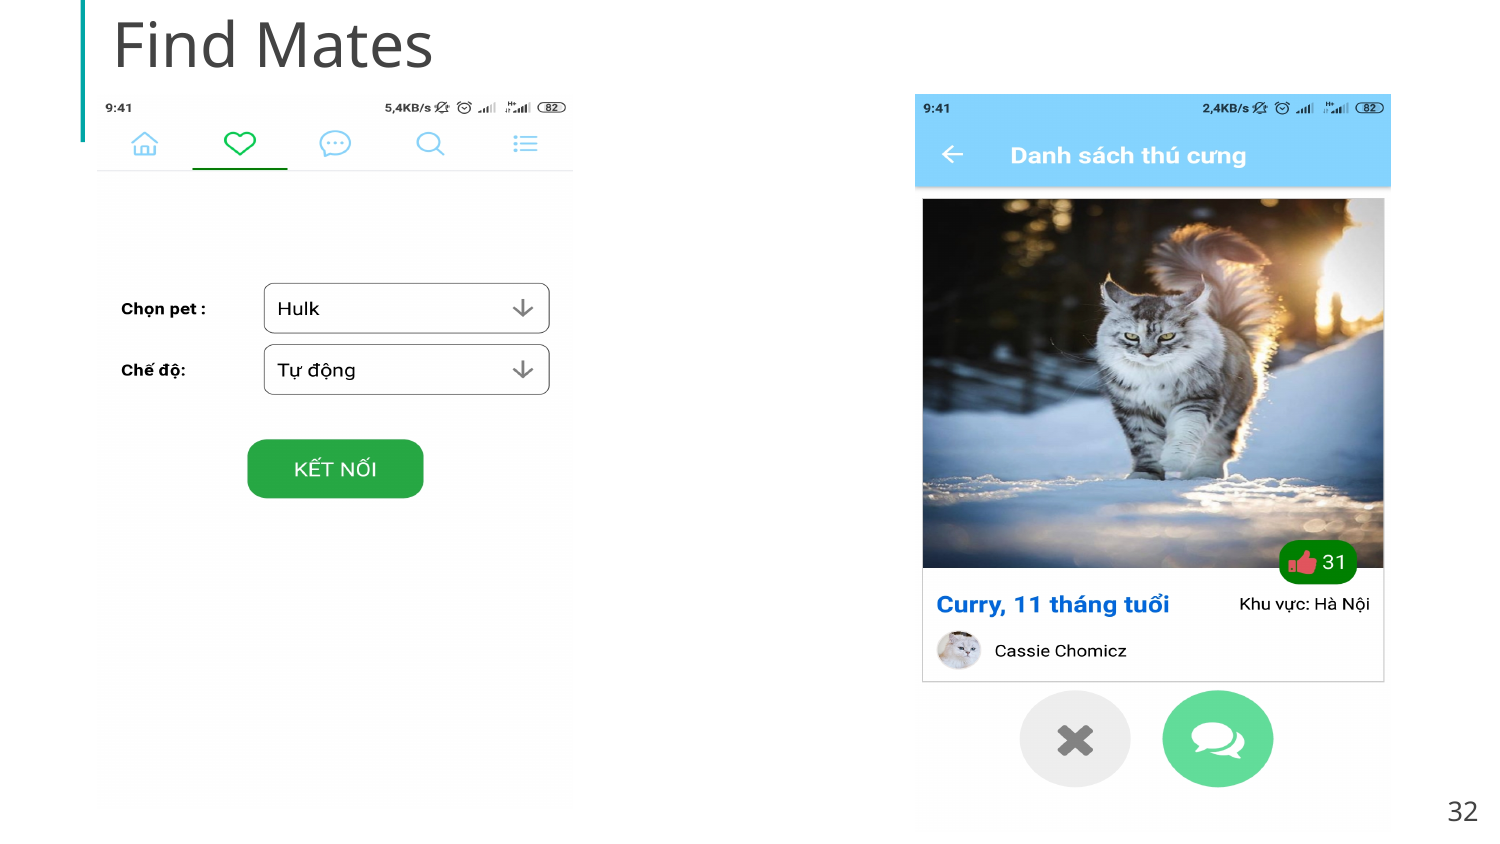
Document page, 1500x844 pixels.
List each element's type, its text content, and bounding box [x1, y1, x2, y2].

text_box Find Mates [97, 0, 1349, 95]
picture [915, 94, 1391, 833]
text_box [80, 0, 85, 143]
picture [97, 94, 573, 810]
slide_number 32 [1403, 779, 1494, 844]
